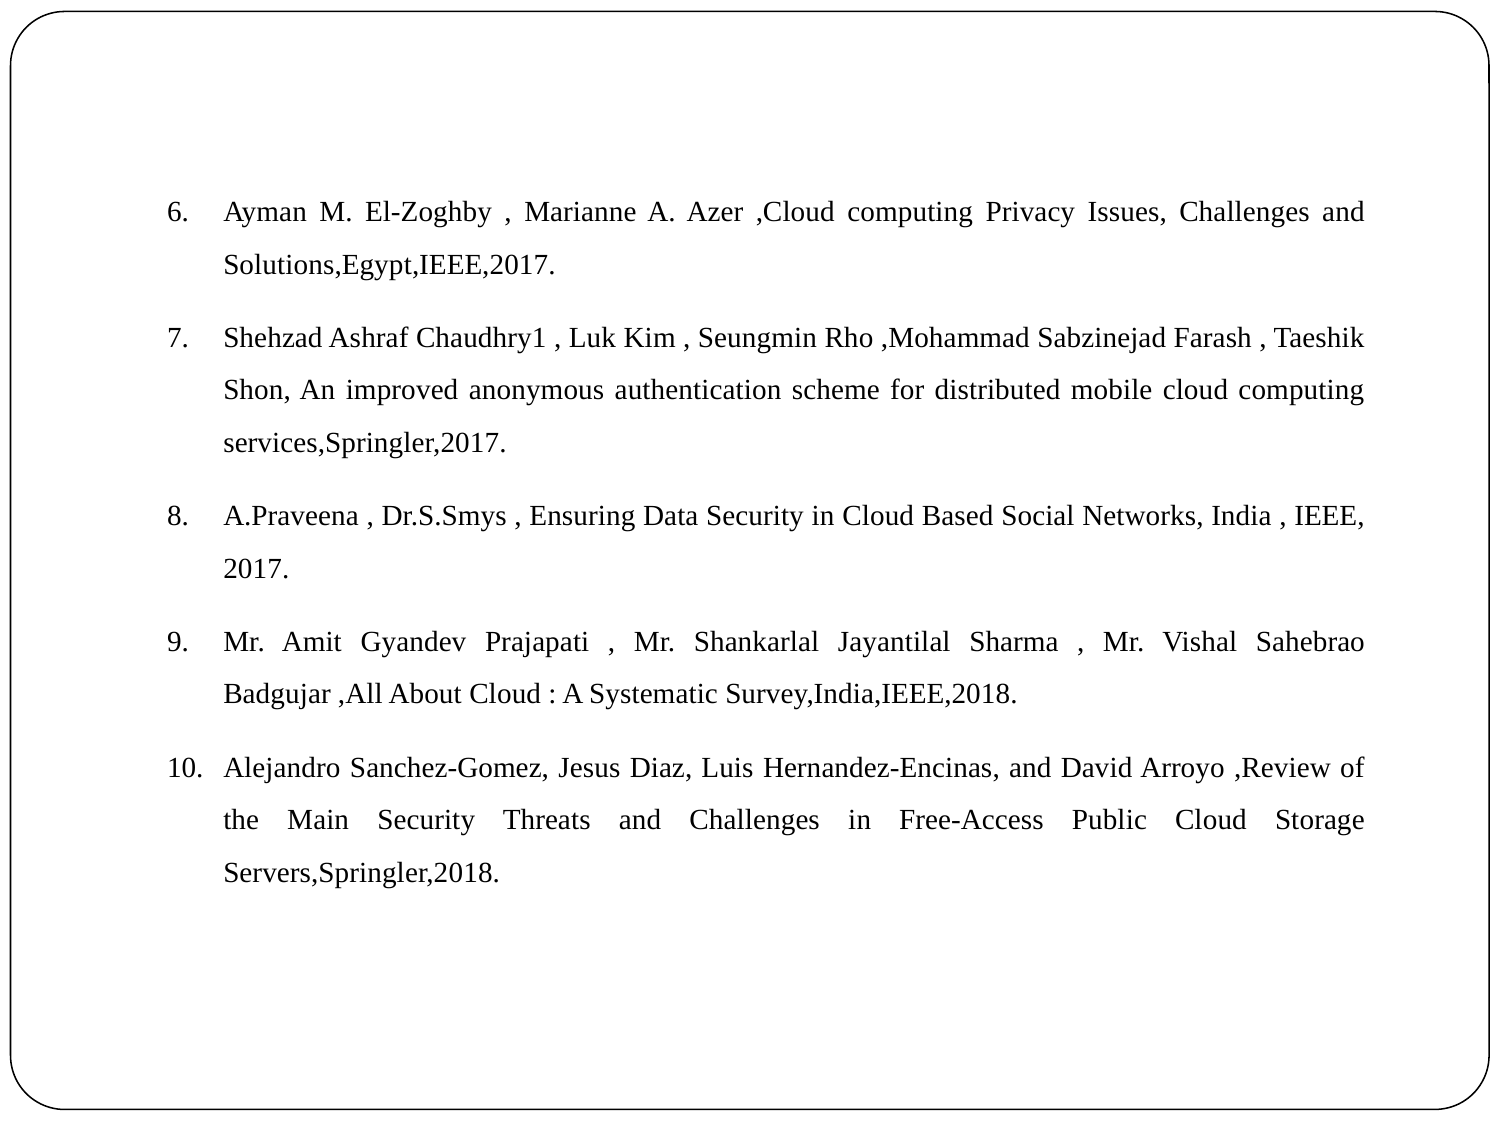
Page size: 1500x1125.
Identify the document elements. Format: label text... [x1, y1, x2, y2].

text_box Ayman M. El-Zoghby , Marianne A. Azer ,Cloud computing Privacy Issues, Challenges and Solutions,Egypt,IEEE,2017. Shehzad Ashraf Chaudhry1 , Luk Kim , Seungmin Rho ,Mohammad Sabzinejad Farash , Taeshik Shon, An improved anonymous authentication scheme for distributed mobile cloud computing services,Springler,2017. A.Praveena , Dr.S.Smys , Ensuring Data Security in Cloud Based Social Networks, India , IEEE, 2017. Mr. Amit Gyandev Prajapati , Mr. Shankarlal Jayantilal Sharma , Mr. Vishal Sahebrao Badgujar ,All About Cloud : A Systematic Survey,India,IEEE,2018. Alejandro Sanchez-Gomez, Jesus Diaz, Luis Hernandez-Encinas, and David Arroyo ,Review of the Main Security Threats and Challenges in Free-Access Public Cloud Storage Servers,Springler,2018. [152, 167, 1381, 896]
